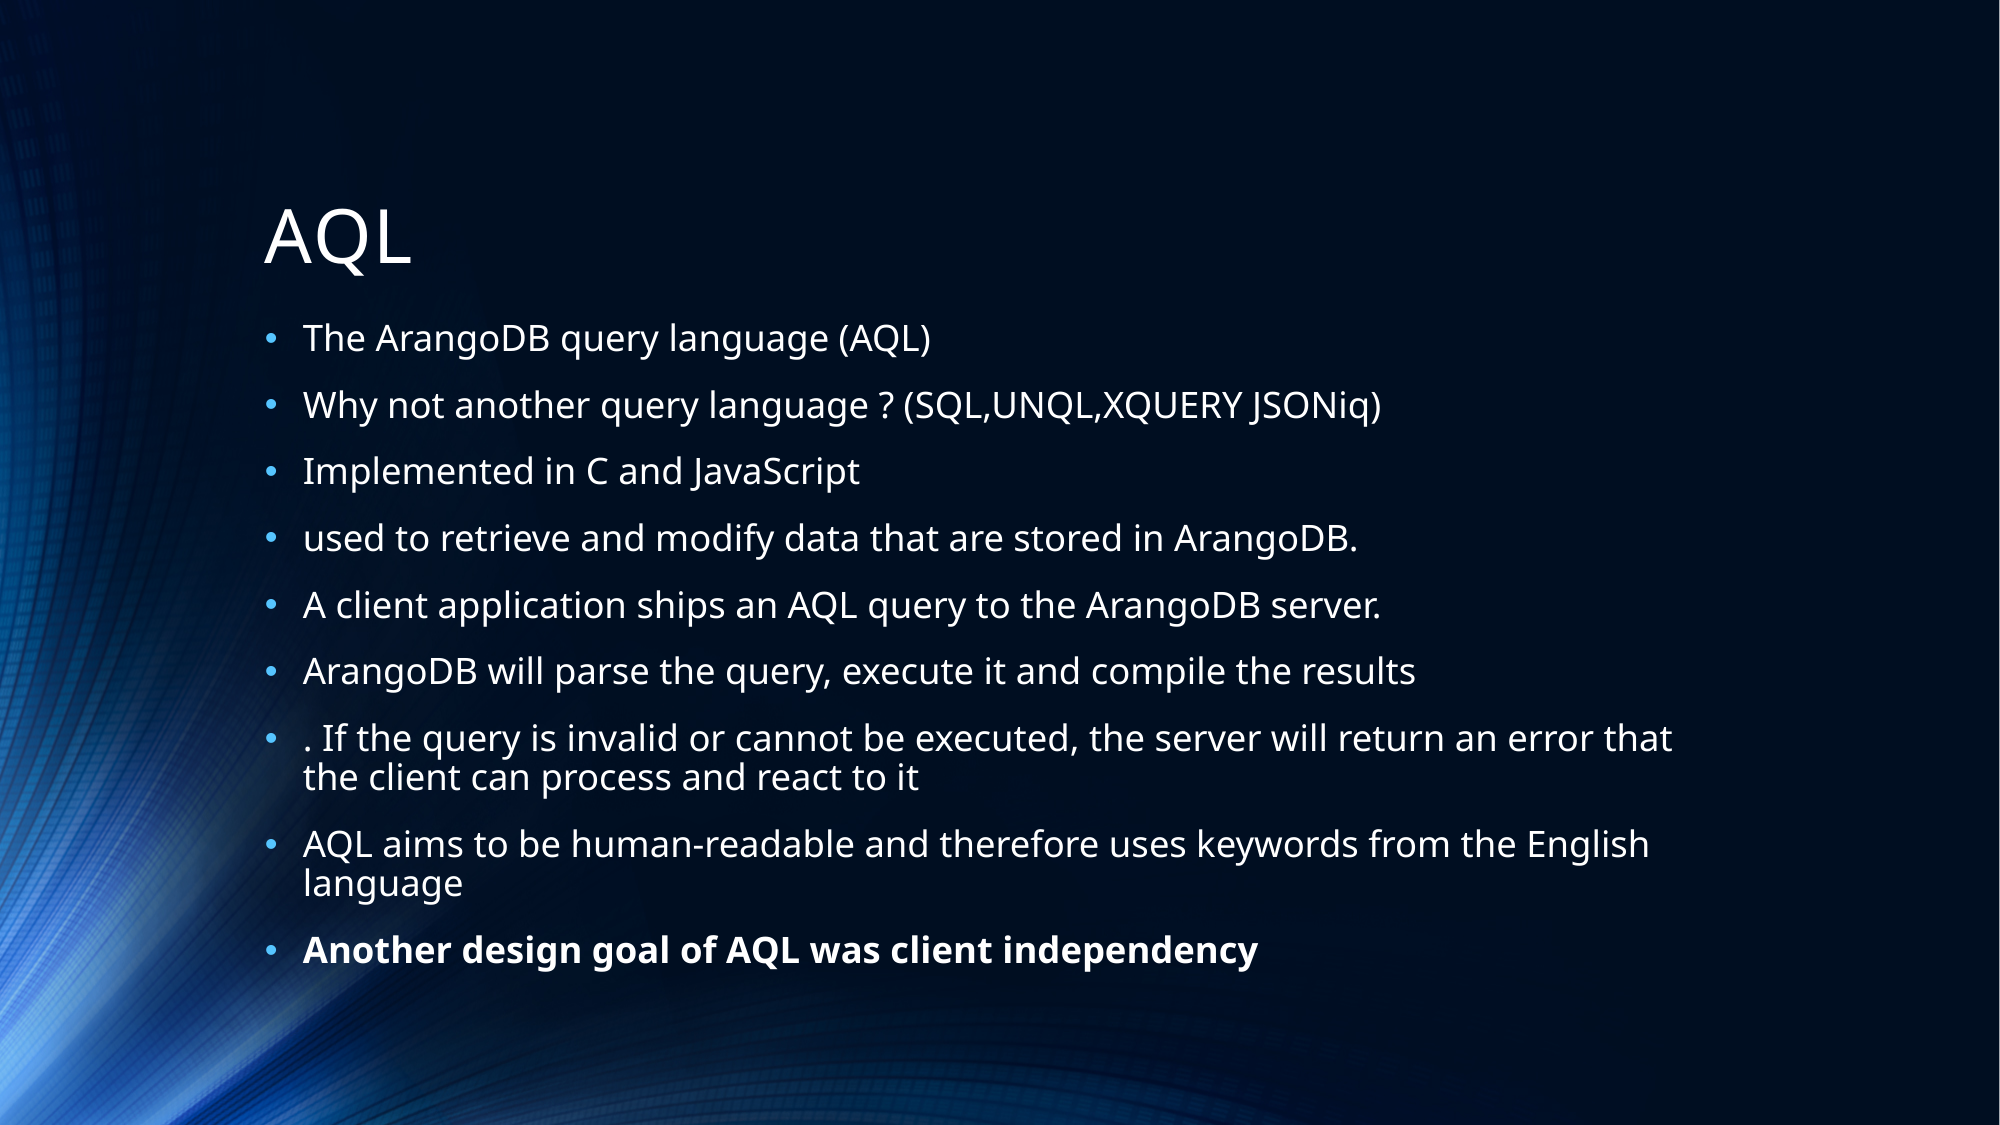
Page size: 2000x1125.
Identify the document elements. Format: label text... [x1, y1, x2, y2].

title AQL [249, 62, 1750, 288]
list The ArangoDB query language (AQL) Why not another query language ? (SQL,UNQL,XQUERY JSONiq) Implemented in C and JavaScript used to retrieve and modify data that are stored in ArangoDB. A client application ships an AQL query to the ArangoDB server. ArangoDB will parse the query, execute it and compile the results . If the query is invalid or cannot be executed, the server will return an error that the client can process and react to it AQL aims to be human-readable and therefore uses keywords from the English language Another design goal of AQL was client independency [249, 312, 1749, 988]
picture [0, 0, 2000, 1125]
